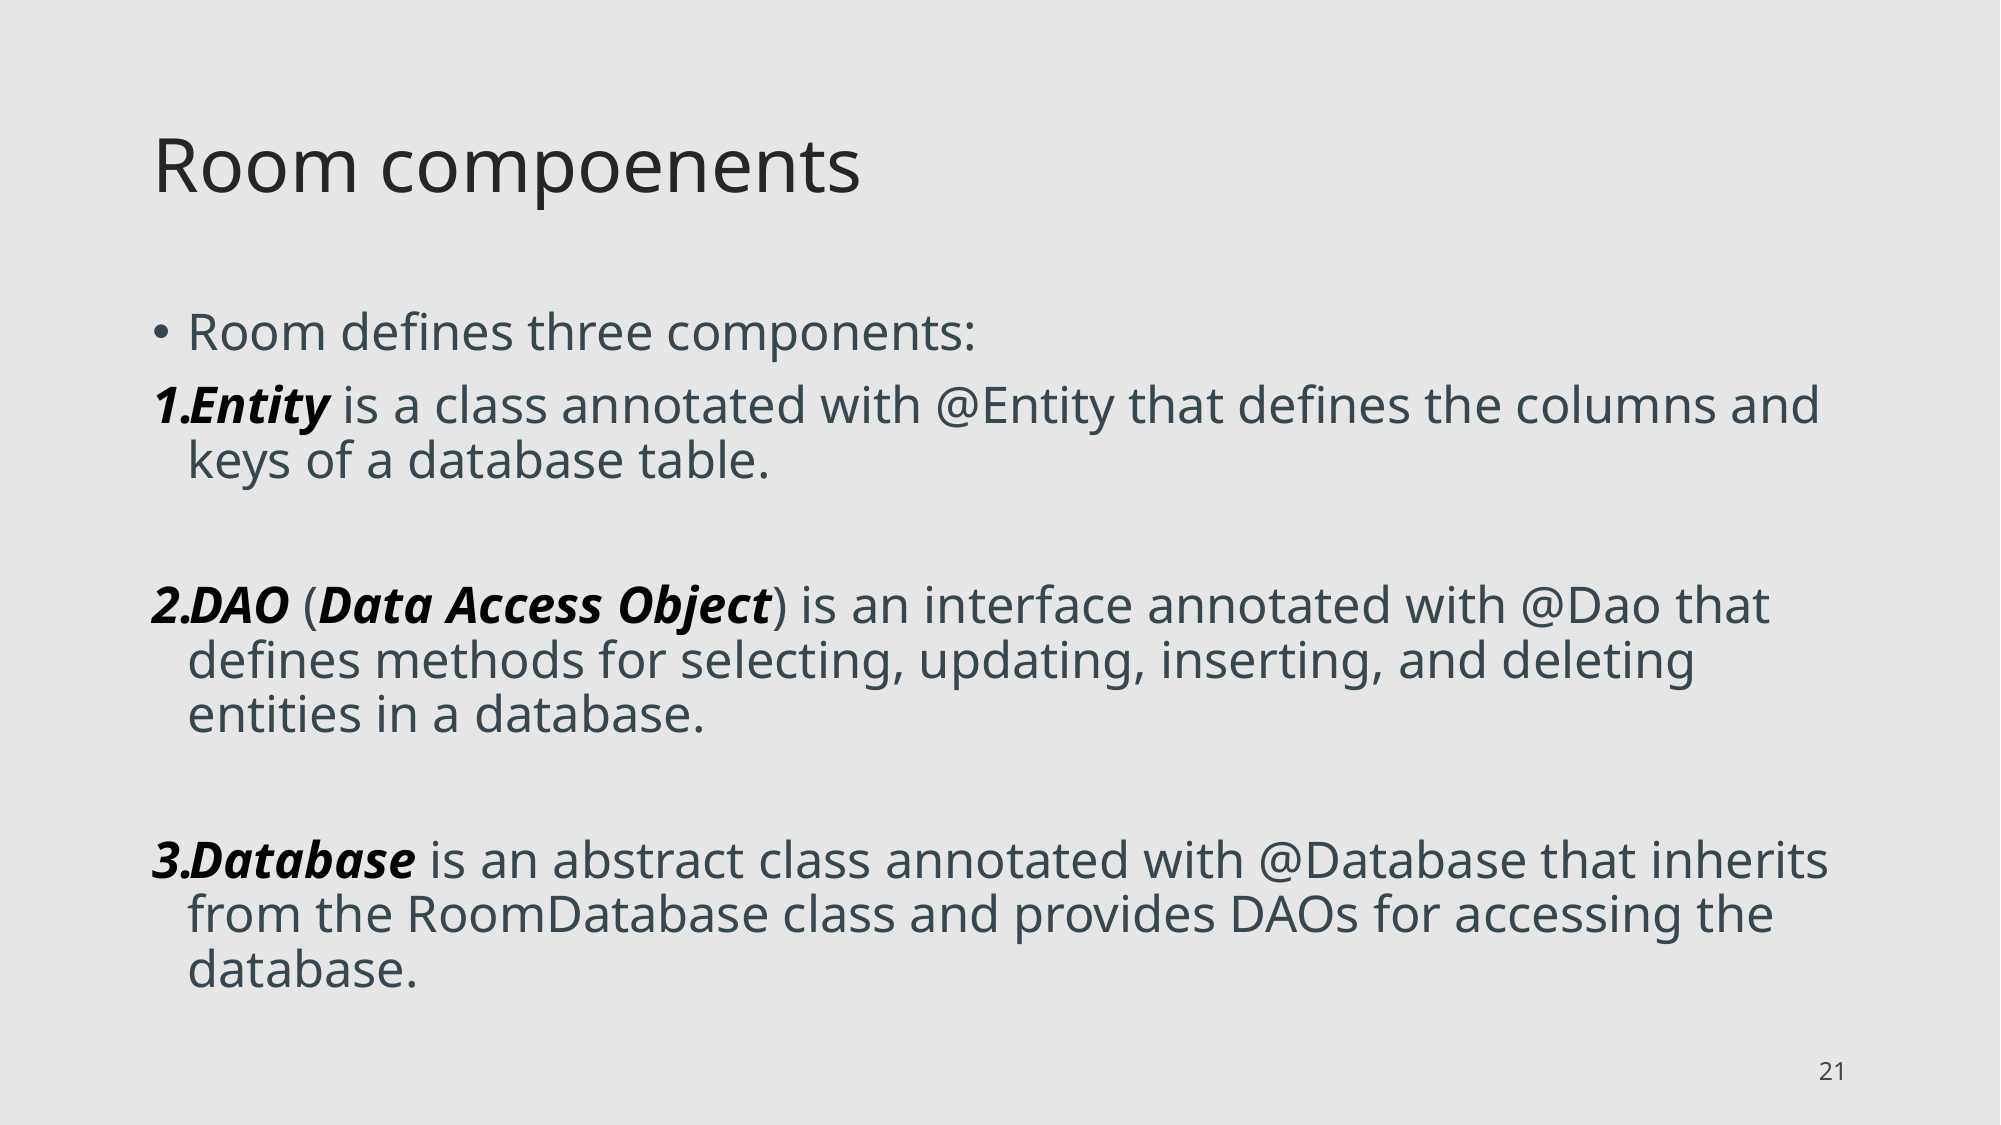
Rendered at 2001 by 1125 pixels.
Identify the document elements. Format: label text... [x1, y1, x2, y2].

title Room compoenents [137, 59, 1863, 278]
slide_number 21 [1412, 1042, 1863, 1103]
list Room defines three components: Entity is a class annotated with @Entity that defines the columns and keys of a database table. DAO (Data Access Object) is an interface annotated with @Dao that defines methods for selecting, updating, inserting, and deleting entities in a database. Database is an abstract class annotated with @Database that inherits from the RoomDatabase class and provides DAOs for accessing the database. [137, 299, 1863, 1014]
